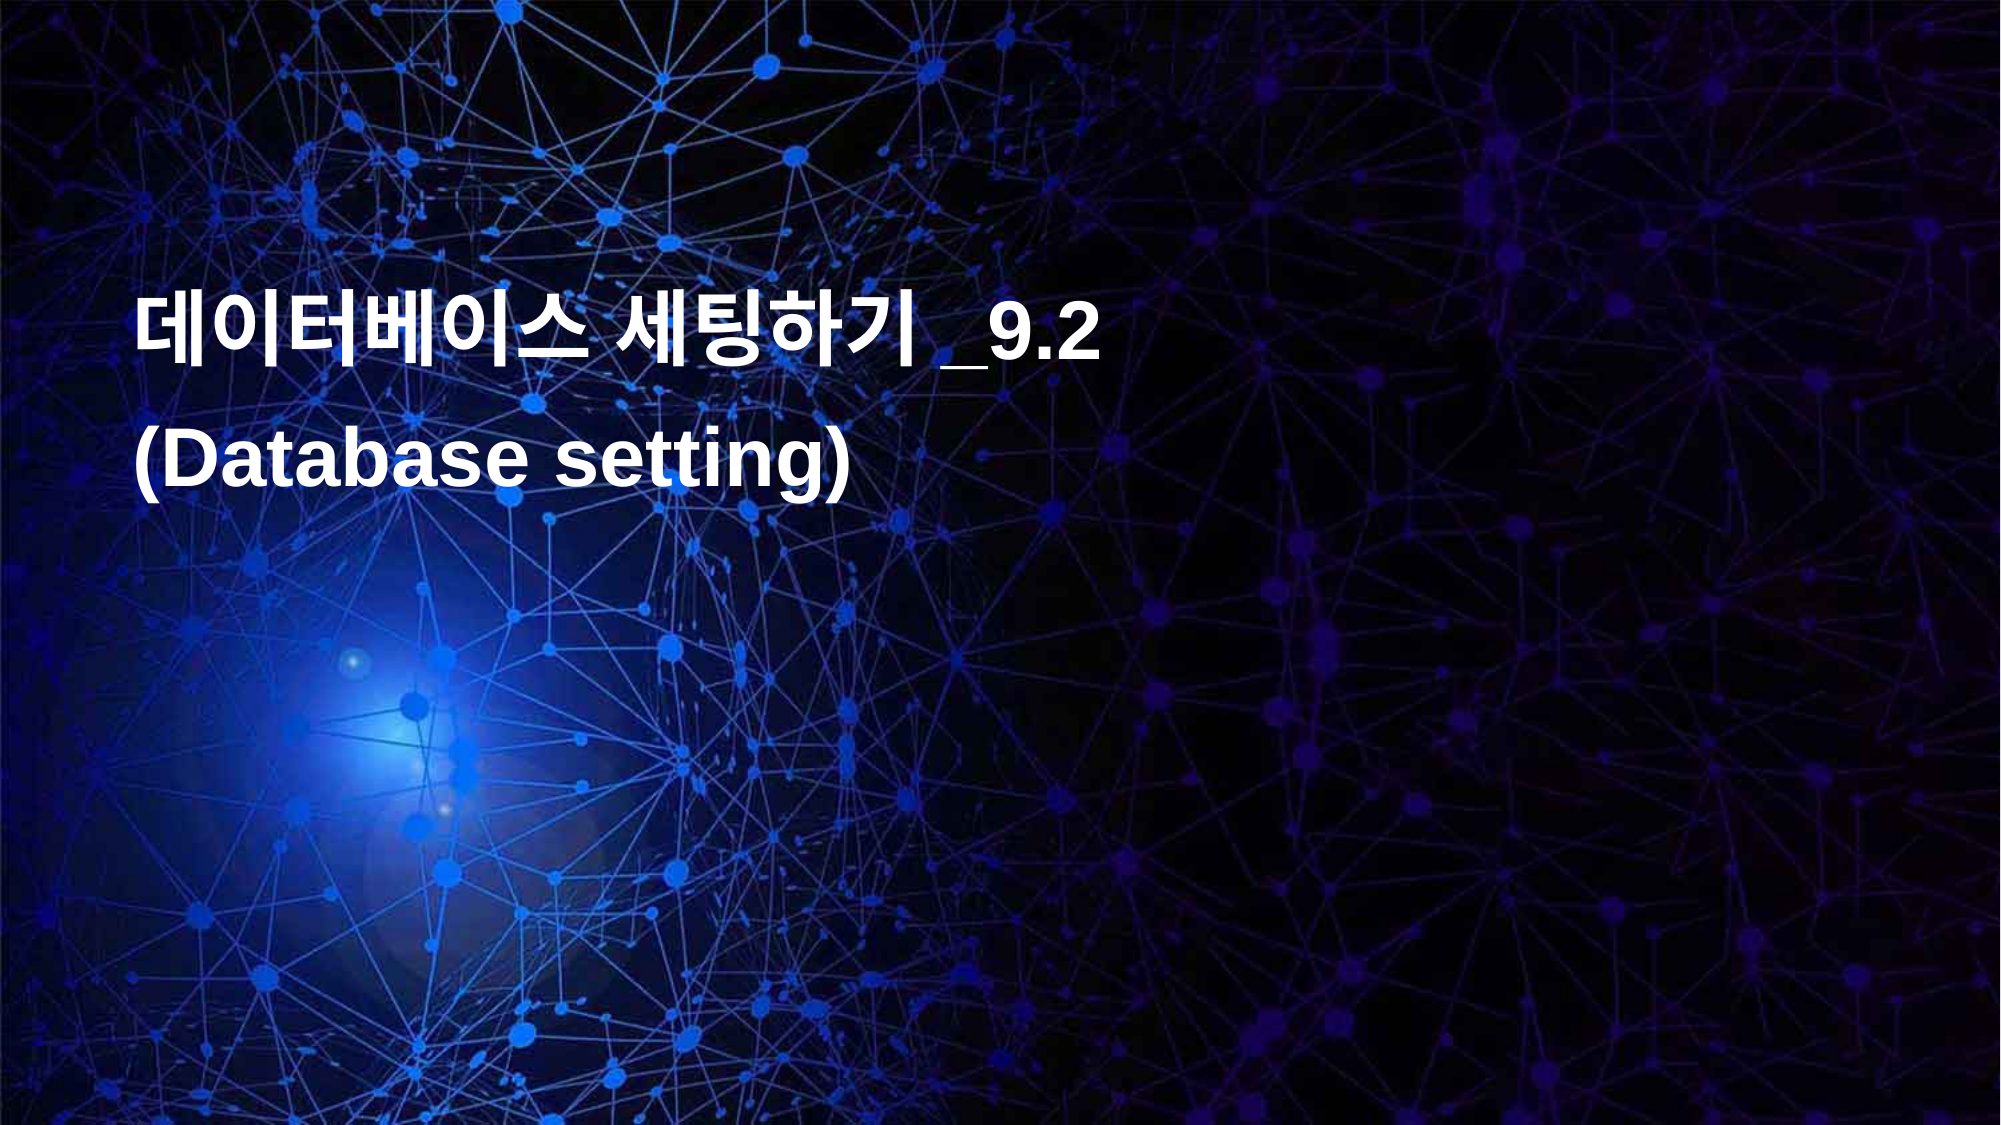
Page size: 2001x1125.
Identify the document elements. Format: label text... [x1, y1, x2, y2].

picture [0, 0, 2001, 1125]
text_box 데이터베이스 세팅하기_9.2 (Database setting) [118, 238, 1174, 531]
